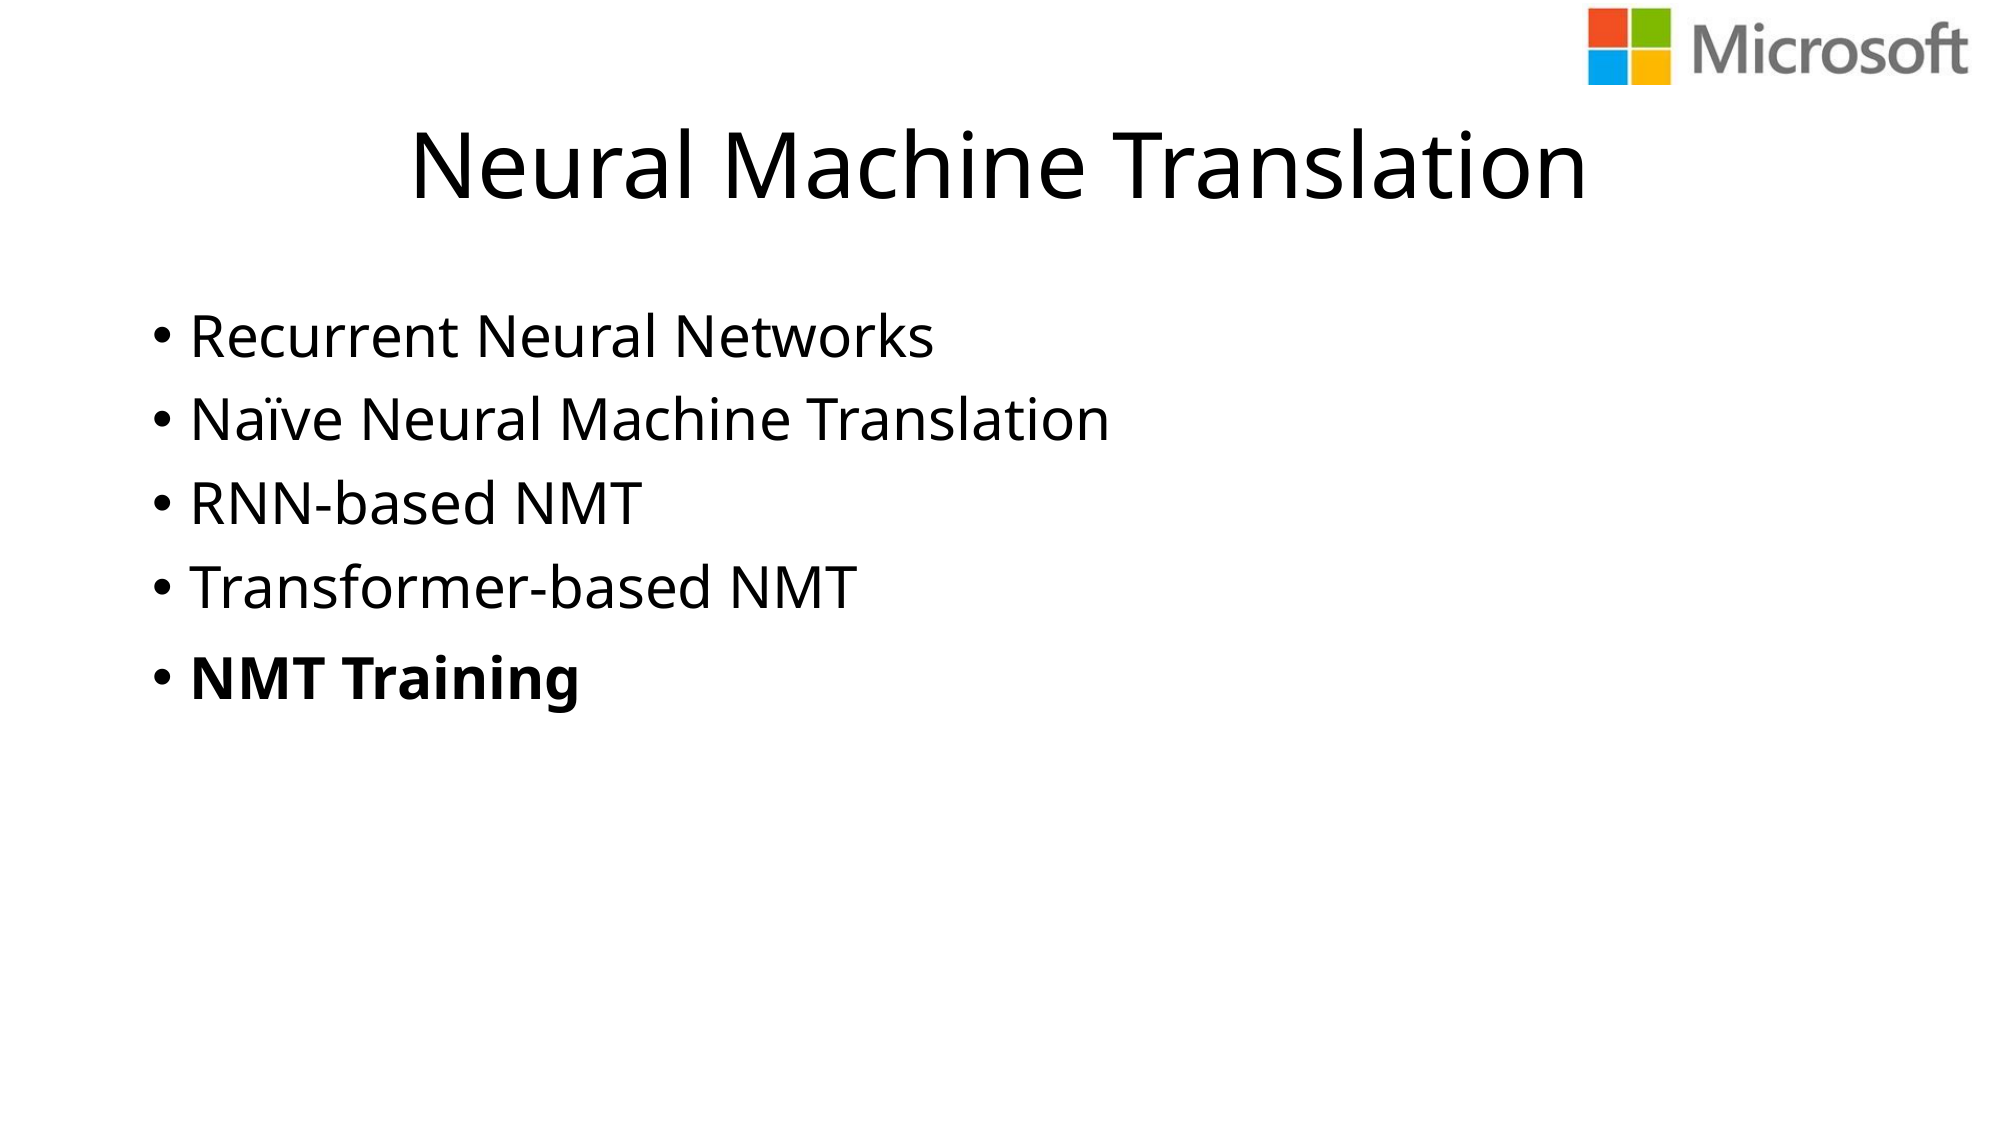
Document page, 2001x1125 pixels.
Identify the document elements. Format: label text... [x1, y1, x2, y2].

list Recurrent Neural Networks Naïve Neural Machine Translation RNN-based NMT Transformer-based NMT NMT Training [137, 299, 1863, 1014]
title Neural Machine Translation [137, 59, 1863, 278]
picture [1582, 3, 1976, 85]
